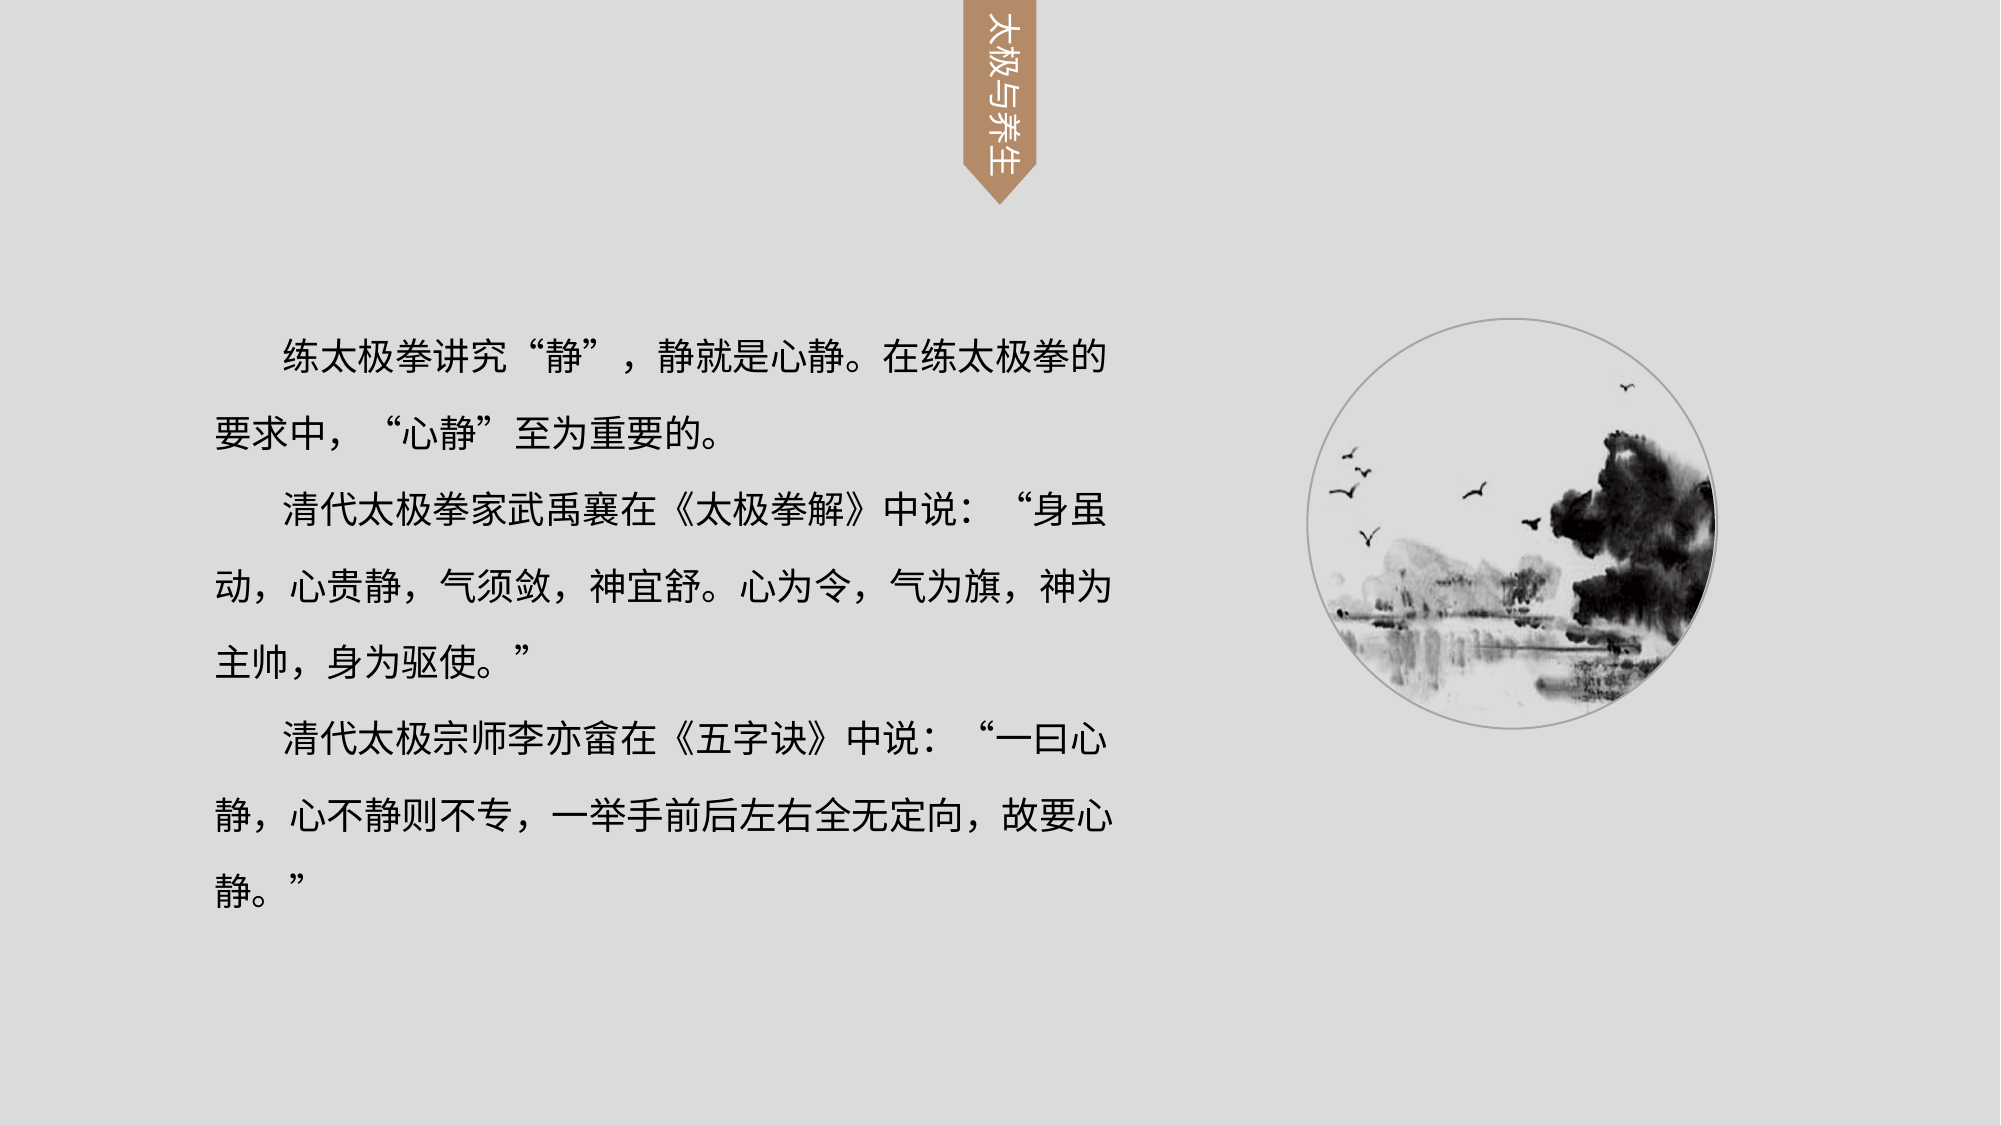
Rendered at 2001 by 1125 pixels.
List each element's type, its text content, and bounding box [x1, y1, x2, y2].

text_box [1715, 487, 1719, 561]
picture [1307, 321, 1715, 729]
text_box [963, 0, 1037, 205]
text_box [1475, 317, 1549, 321]
text_box 练太极拳讲究“静”，静就是心静。在练太极拳的要求中，“心静”至为重要的。 清代太极拳家武禹襄在《太极拳解》中说：“身虽动，心贵静，气须敛，神宜舒。心为令，气为旗，神为主帅，身为驱使。” 清代太极宗师李亦畲在《五字诀》中说：“一曰心静，心不静则不专，一举手前后左右全无定向，故要心静。” [199, 294, 1131, 921]
